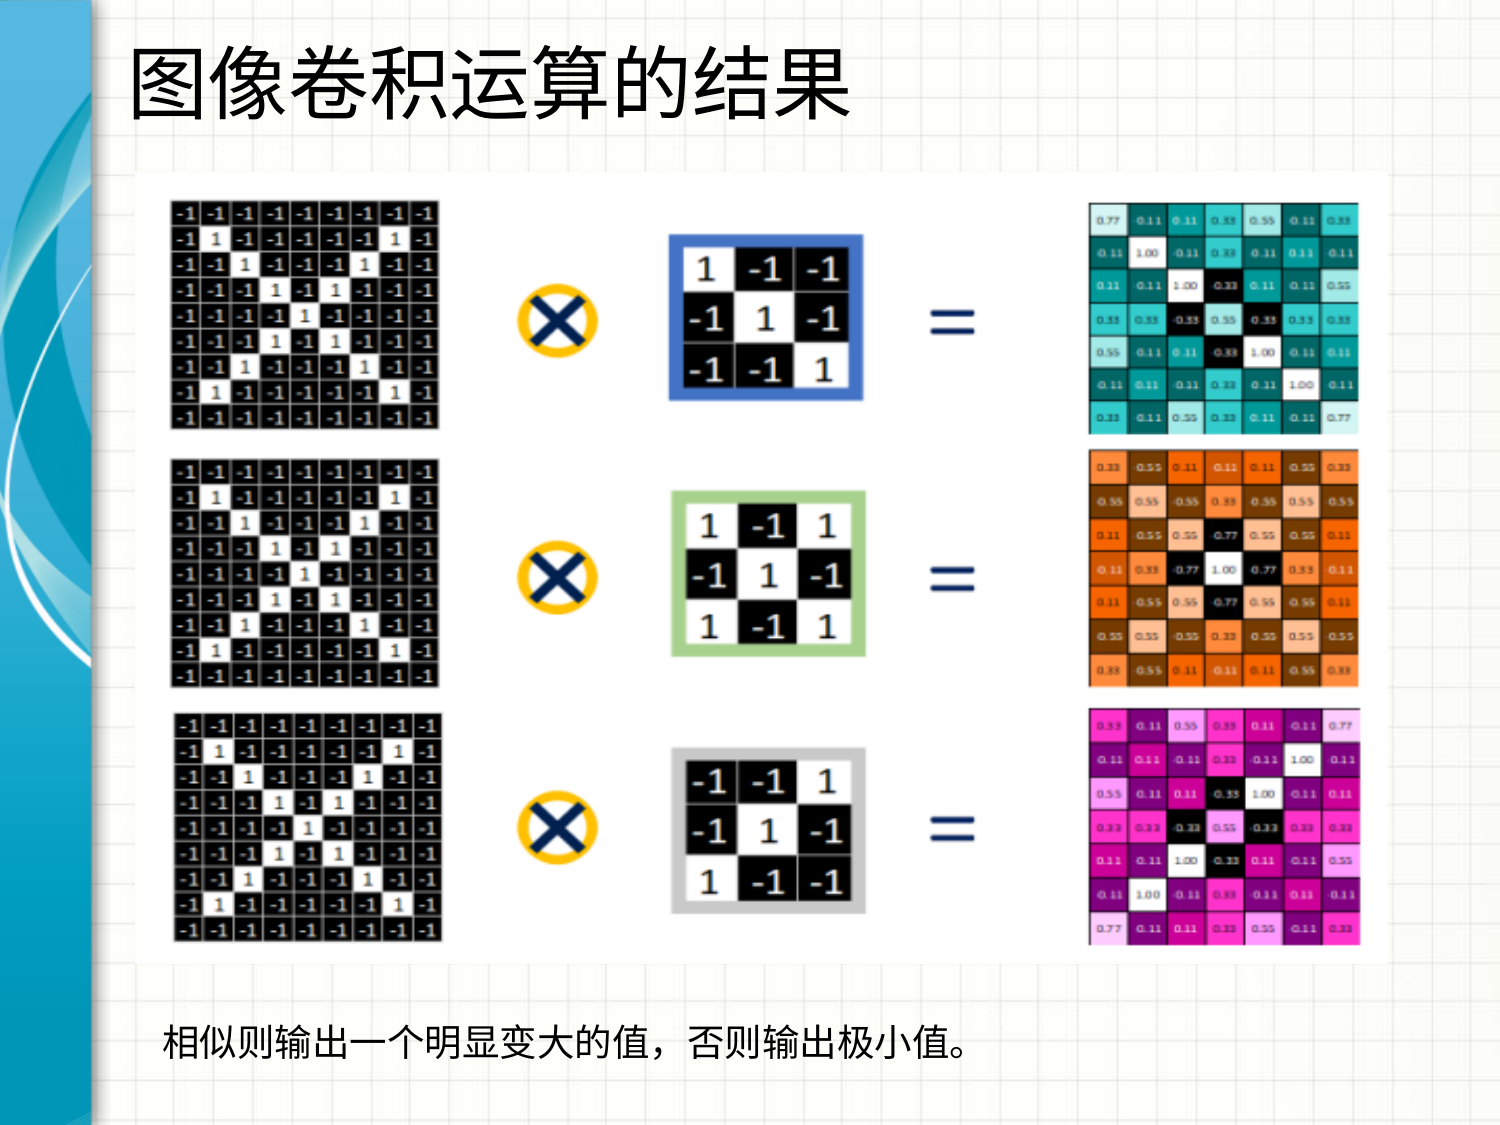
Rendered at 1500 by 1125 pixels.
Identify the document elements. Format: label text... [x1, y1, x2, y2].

title 图像卷积运算的结果 [112, 24, 1374, 138]
picture [0, 0, 1500, 1125]
text_box 相似则输出一个明显变大的值，否则输出极小值。 [147, 1011, 1424, 1072]
